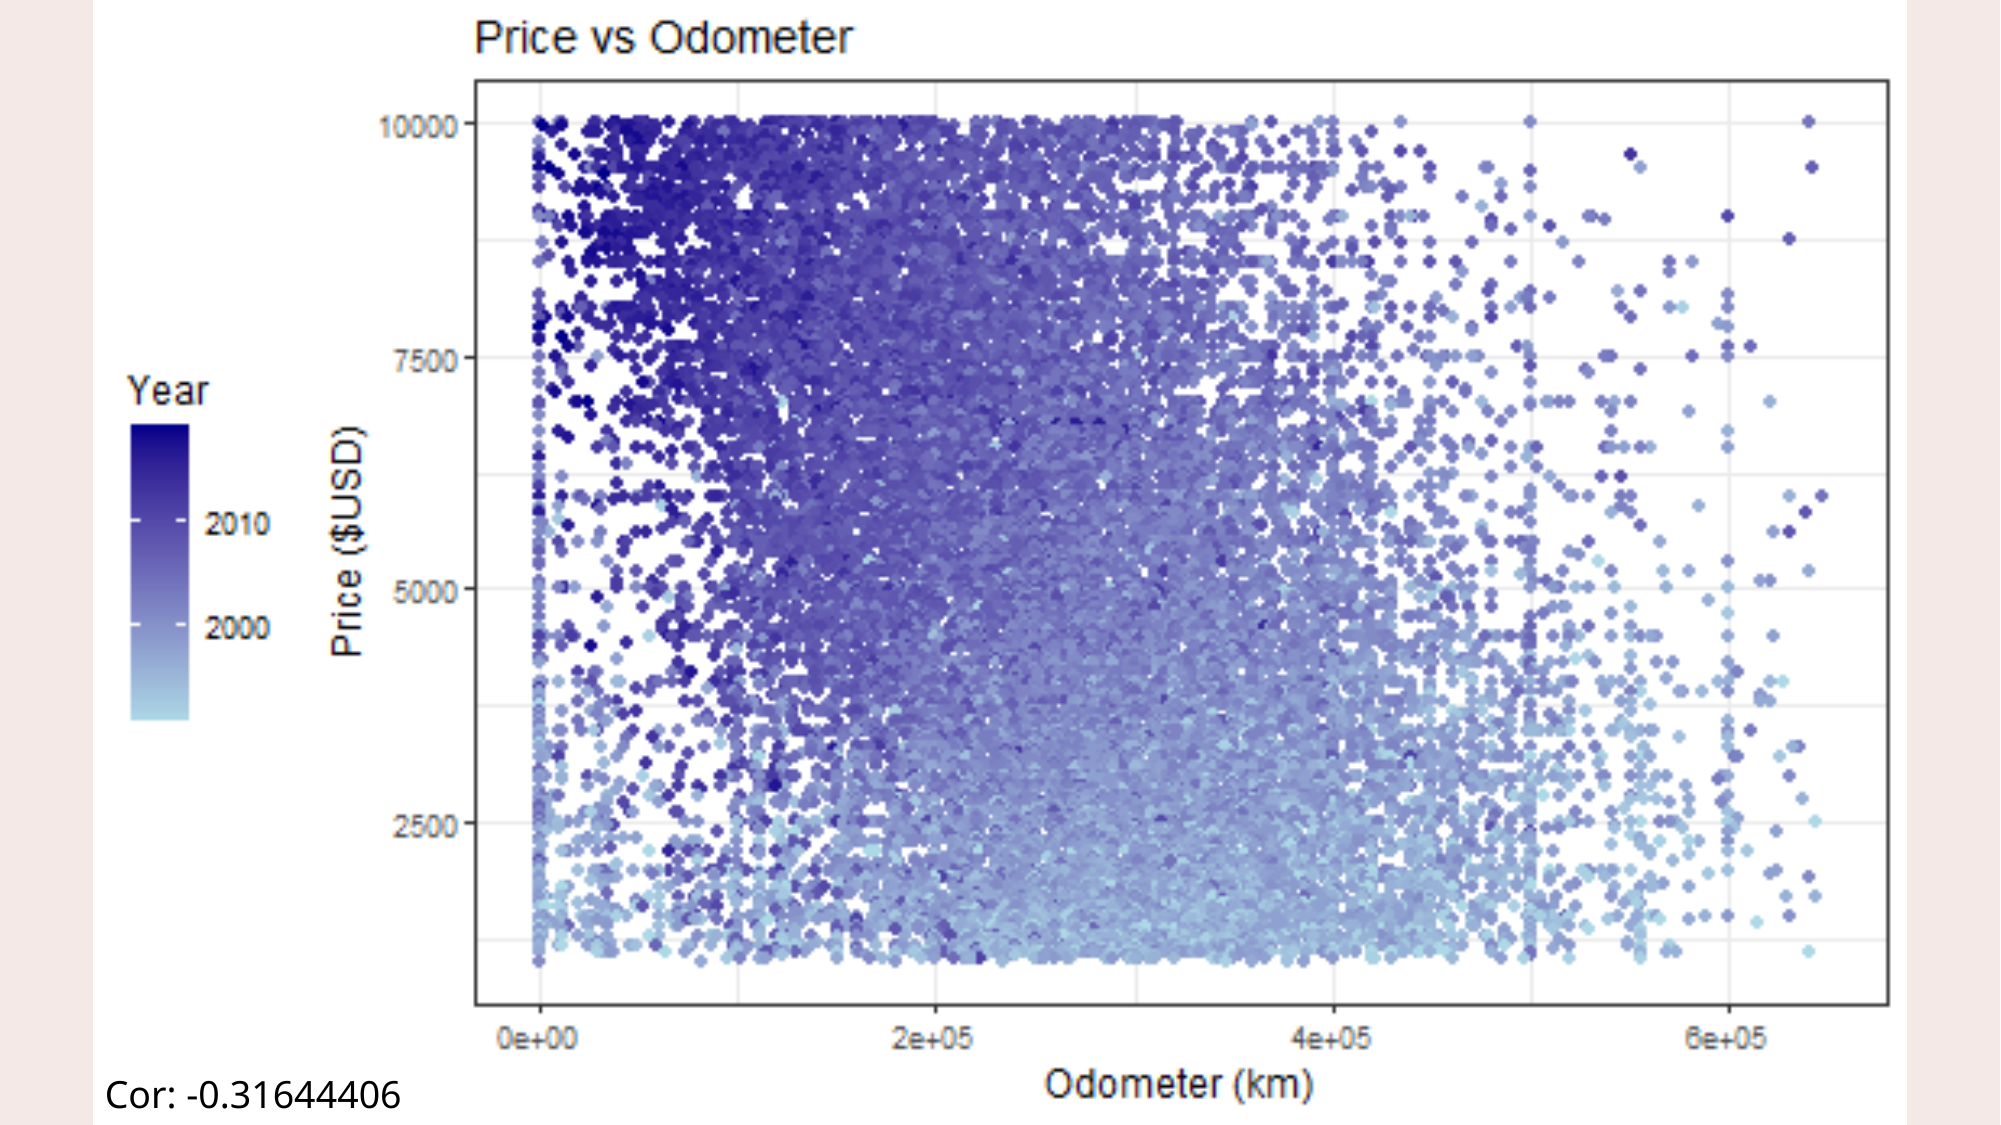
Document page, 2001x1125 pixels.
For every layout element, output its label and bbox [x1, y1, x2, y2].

list [93, 0, 1907, 1125]
